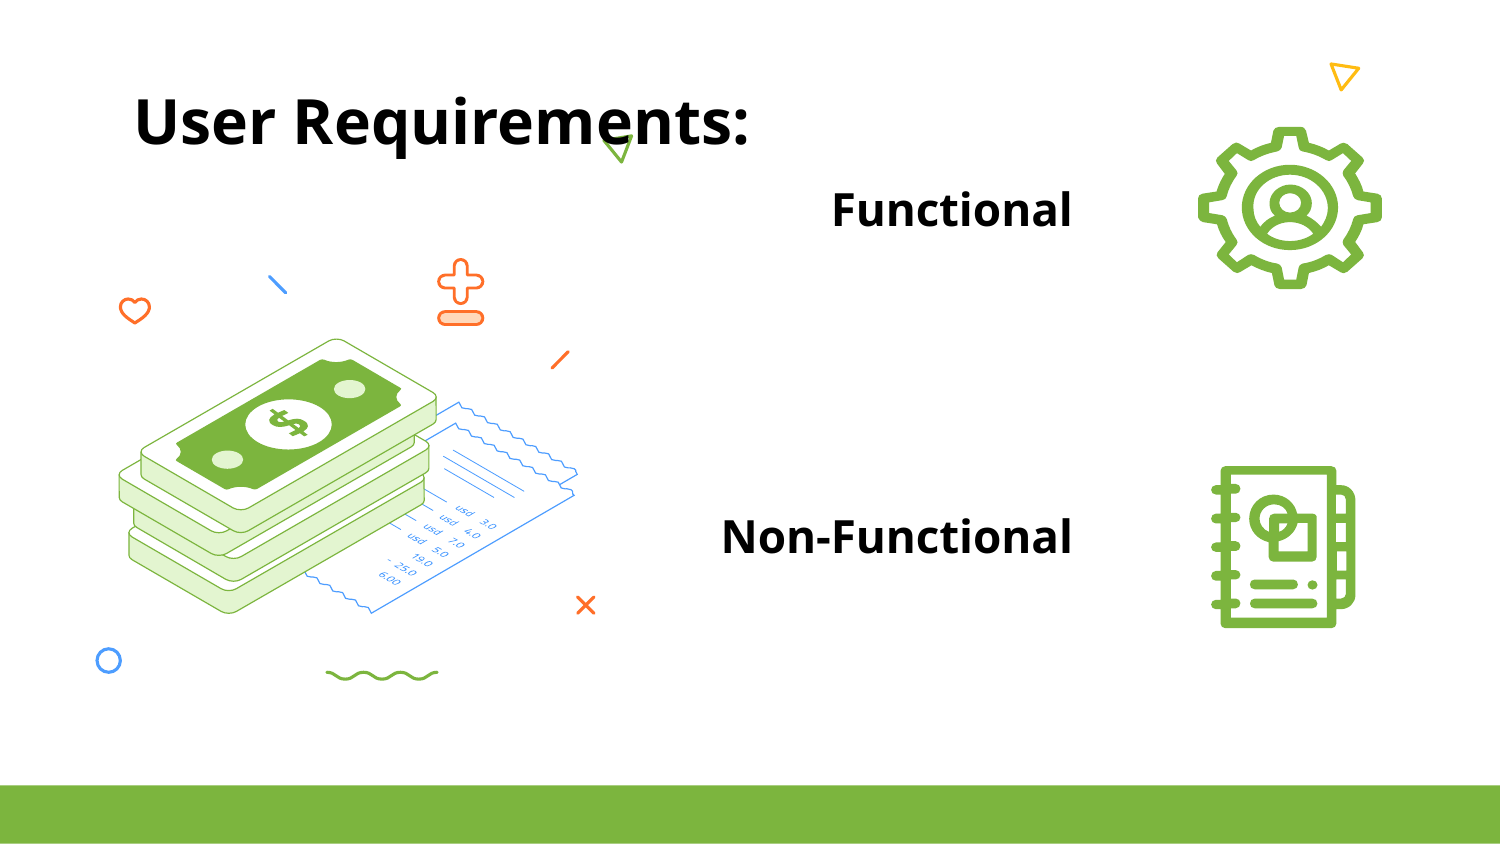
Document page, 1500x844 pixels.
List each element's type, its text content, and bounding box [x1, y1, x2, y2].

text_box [1197, 126, 1383, 290]
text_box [117, 257, 578, 614]
subtitle Non-Functional [700, 488, 1089, 583]
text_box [1210, 465, 1356, 629]
subtitle Functional [768, 167, 1089, 255]
title User Requirements: [118, 72, 1382, 167]
